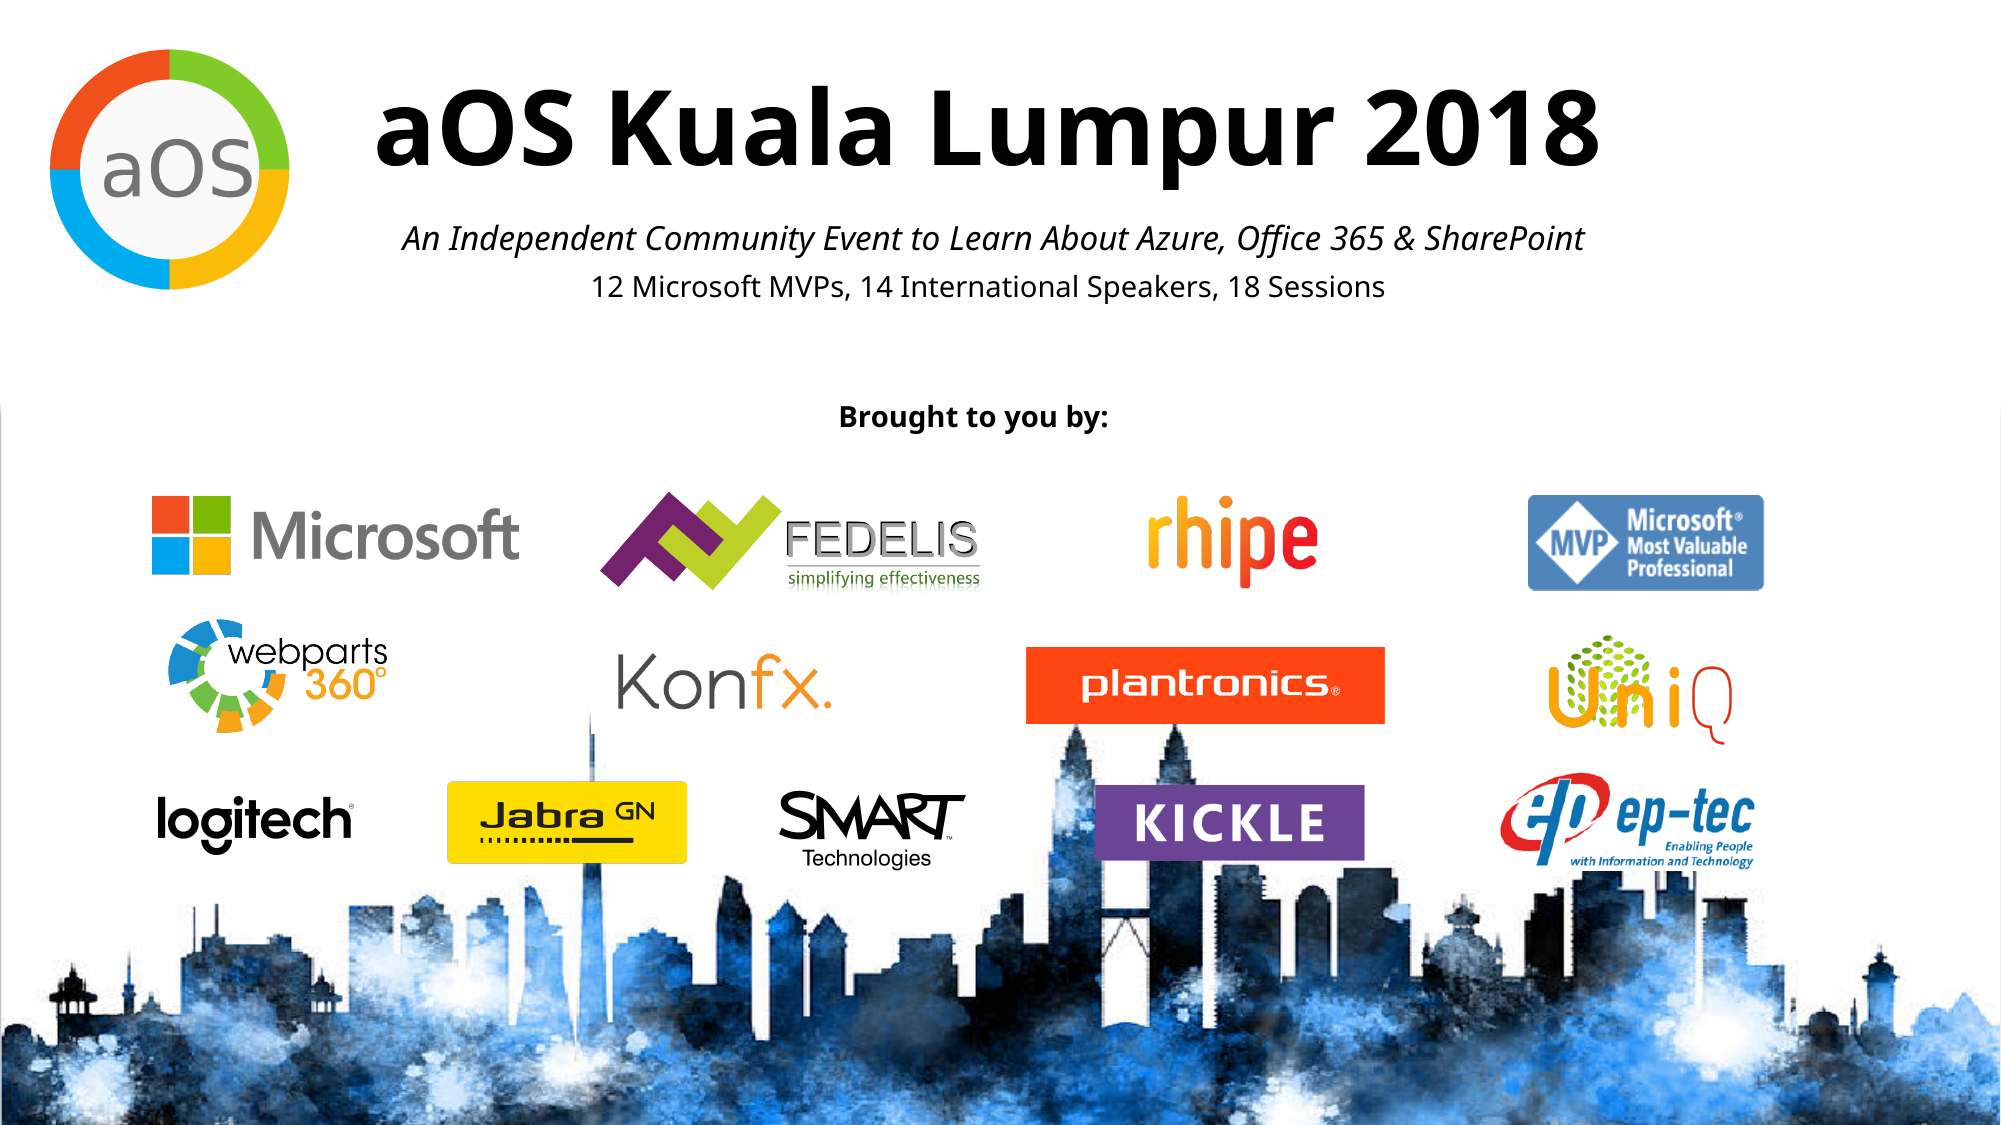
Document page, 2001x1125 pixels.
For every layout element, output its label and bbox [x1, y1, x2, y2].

picture [41, 44, 297, 291]
picture [0, 387, 2000, 1125]
